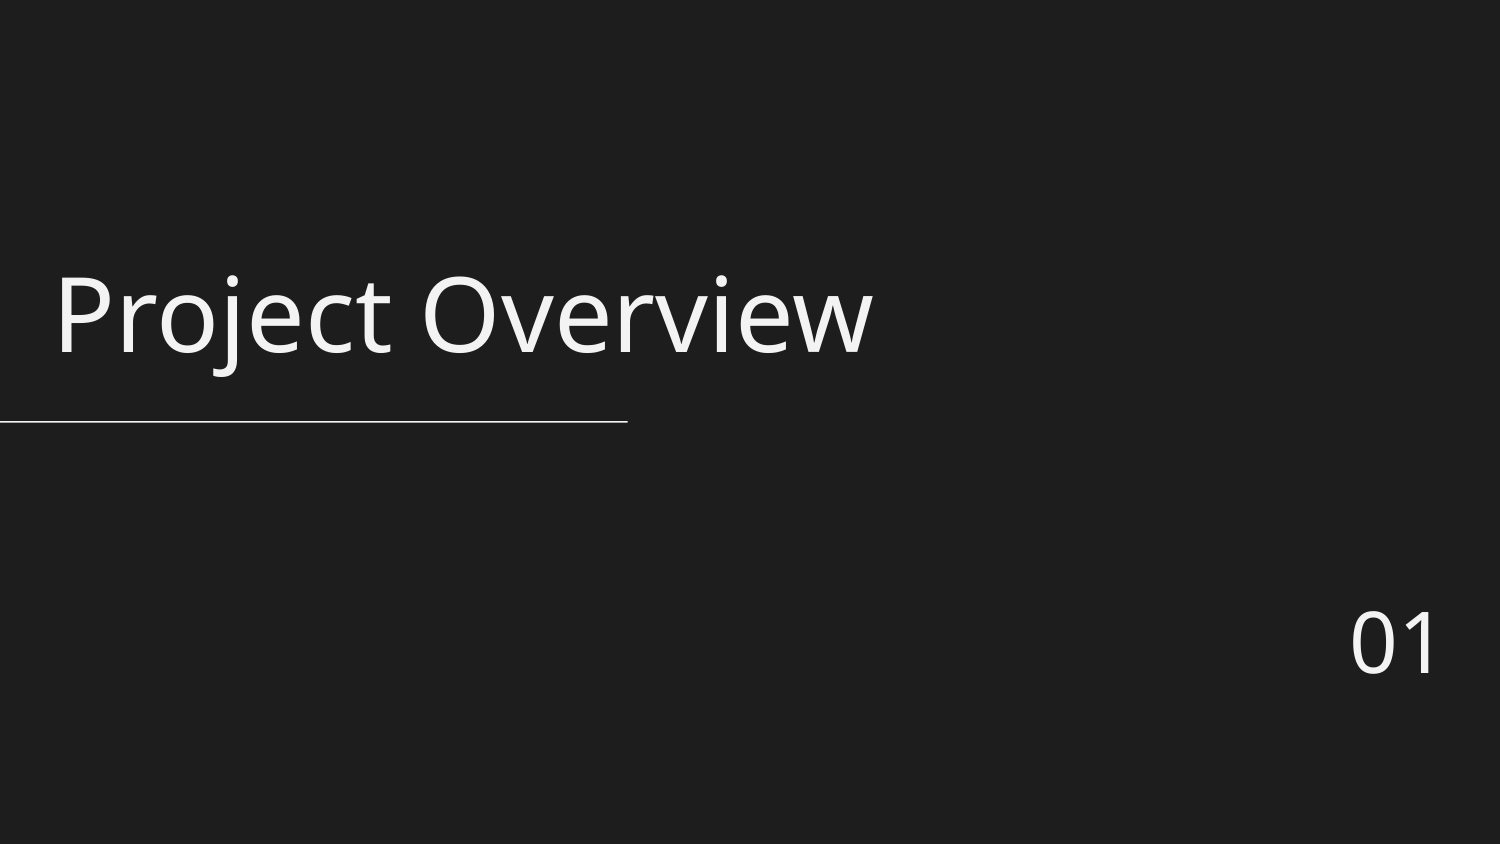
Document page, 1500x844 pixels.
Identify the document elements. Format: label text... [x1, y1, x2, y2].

title Project Overview [37, 76, 1060, 399]
title 01 [1254, 567, 1463, 714]
